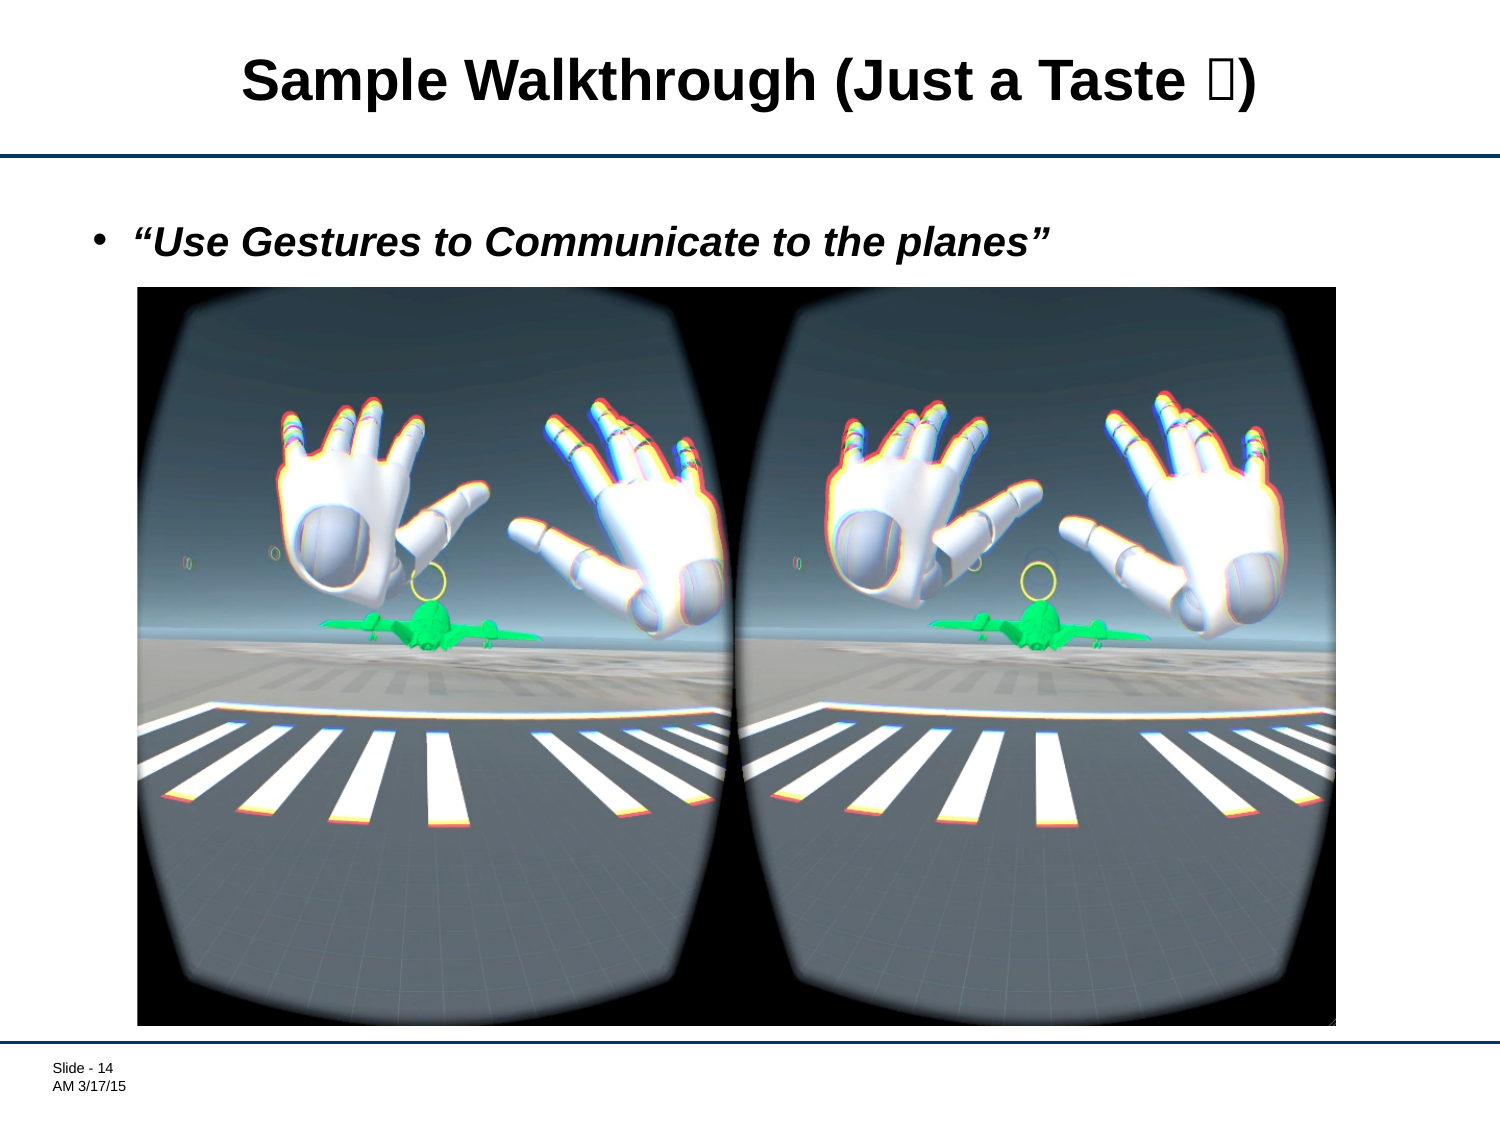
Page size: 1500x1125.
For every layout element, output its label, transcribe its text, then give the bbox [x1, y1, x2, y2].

list “Use Gestures to Communicate to the planes” [78, 211, 1422, 1004]
title Sample Walkthrough (Just a Taste ) [154, 16, 1346, 151]
picture [137, 287, 1337, 1026]
